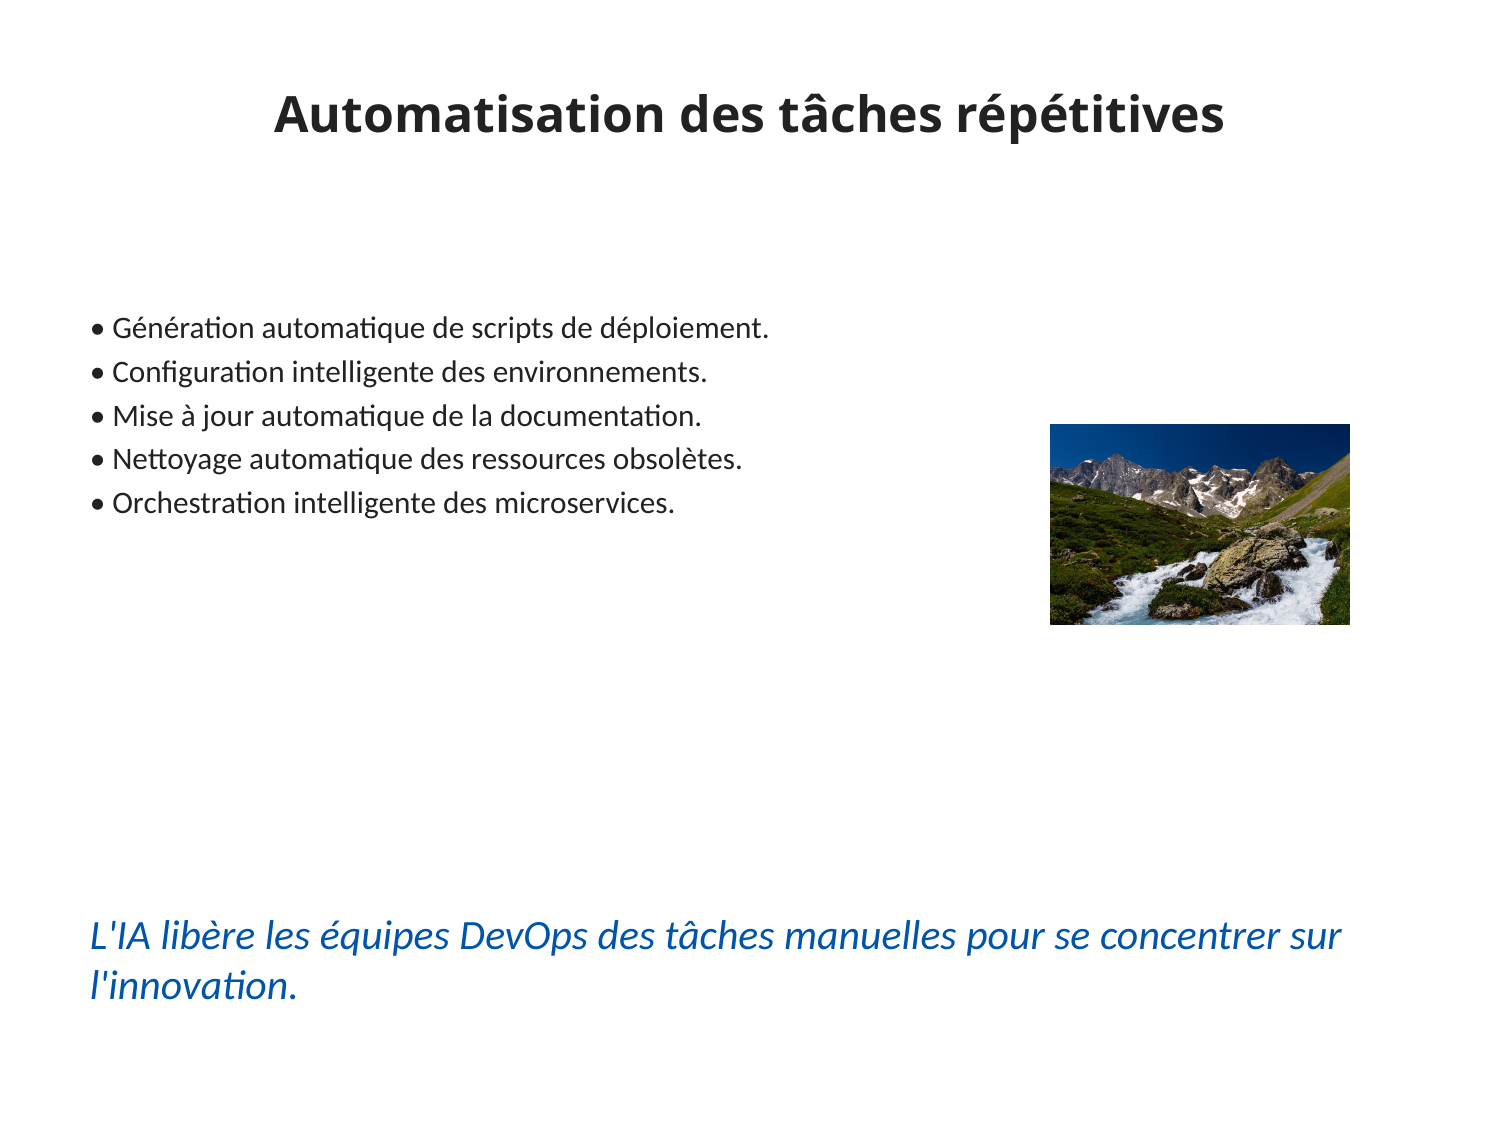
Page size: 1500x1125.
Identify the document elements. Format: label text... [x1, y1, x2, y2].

title Automatisation des tâches répétitives [75, 75, 1425, 225]
list • Génération automatique de scripts de déploiement. • Configuration intelligente des environnements. • Mise à jour automatique de la documentation. • Nettoyage automatique des ressources obsolètes. • Orchestration intelligente des microservices. [75, 299, 975, 750]
picture [1049, 424, 1350, 625]
list L'IA libère les équipes DevOps des tâches manuelles pour se concentrer sur l'innovation. [75, 900, 1425, 1050]
